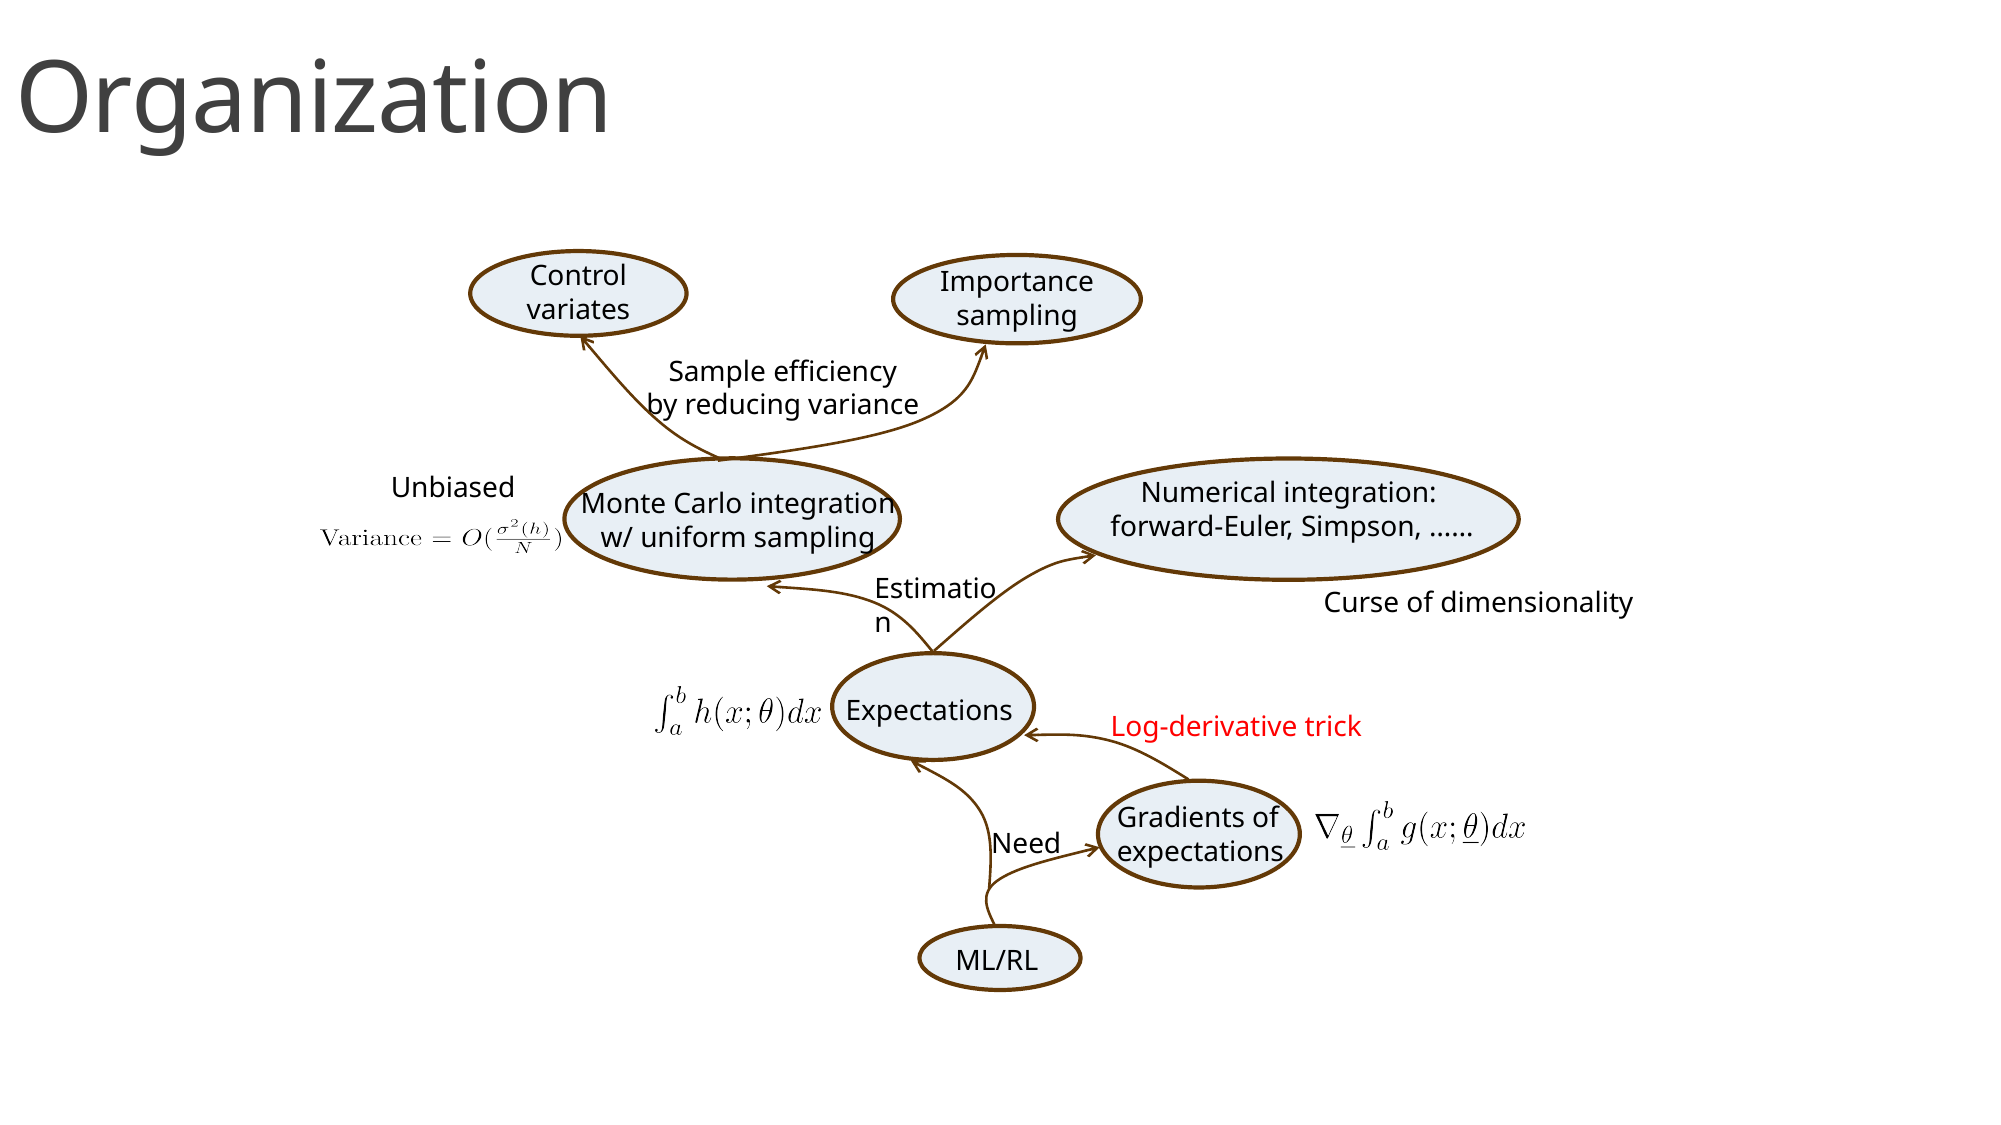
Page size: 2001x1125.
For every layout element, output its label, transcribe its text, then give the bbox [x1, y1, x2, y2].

title Organization [0, 0, 1294, 161]
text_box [319, 249, 1628, 991]
